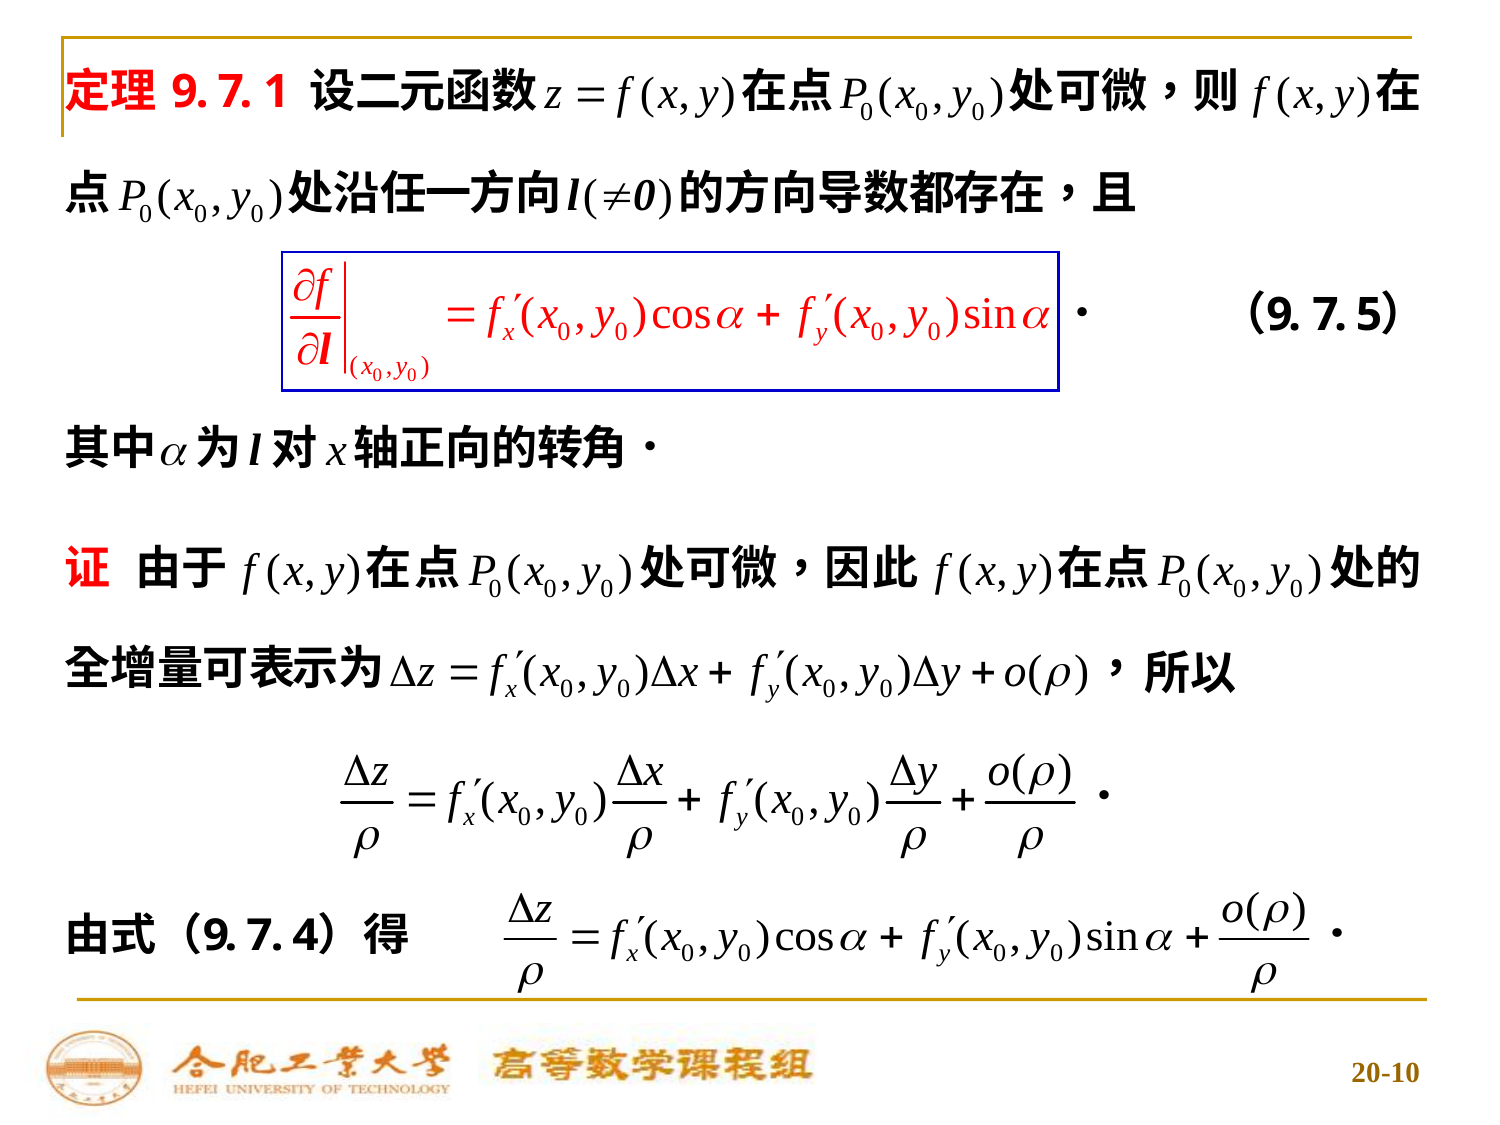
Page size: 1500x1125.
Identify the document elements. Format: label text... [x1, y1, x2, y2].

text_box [51, 623, 1415, 894]
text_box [64, 520, 1428, 768]
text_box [64, 866, 1428, 1012]
slide_number 20-10 [1084, 1020, 1436, 1097]
picture [478, 1023, 821, 1096]
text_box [64, 43, 1428, 507]
picture [25, 1023, 457, 1118]
